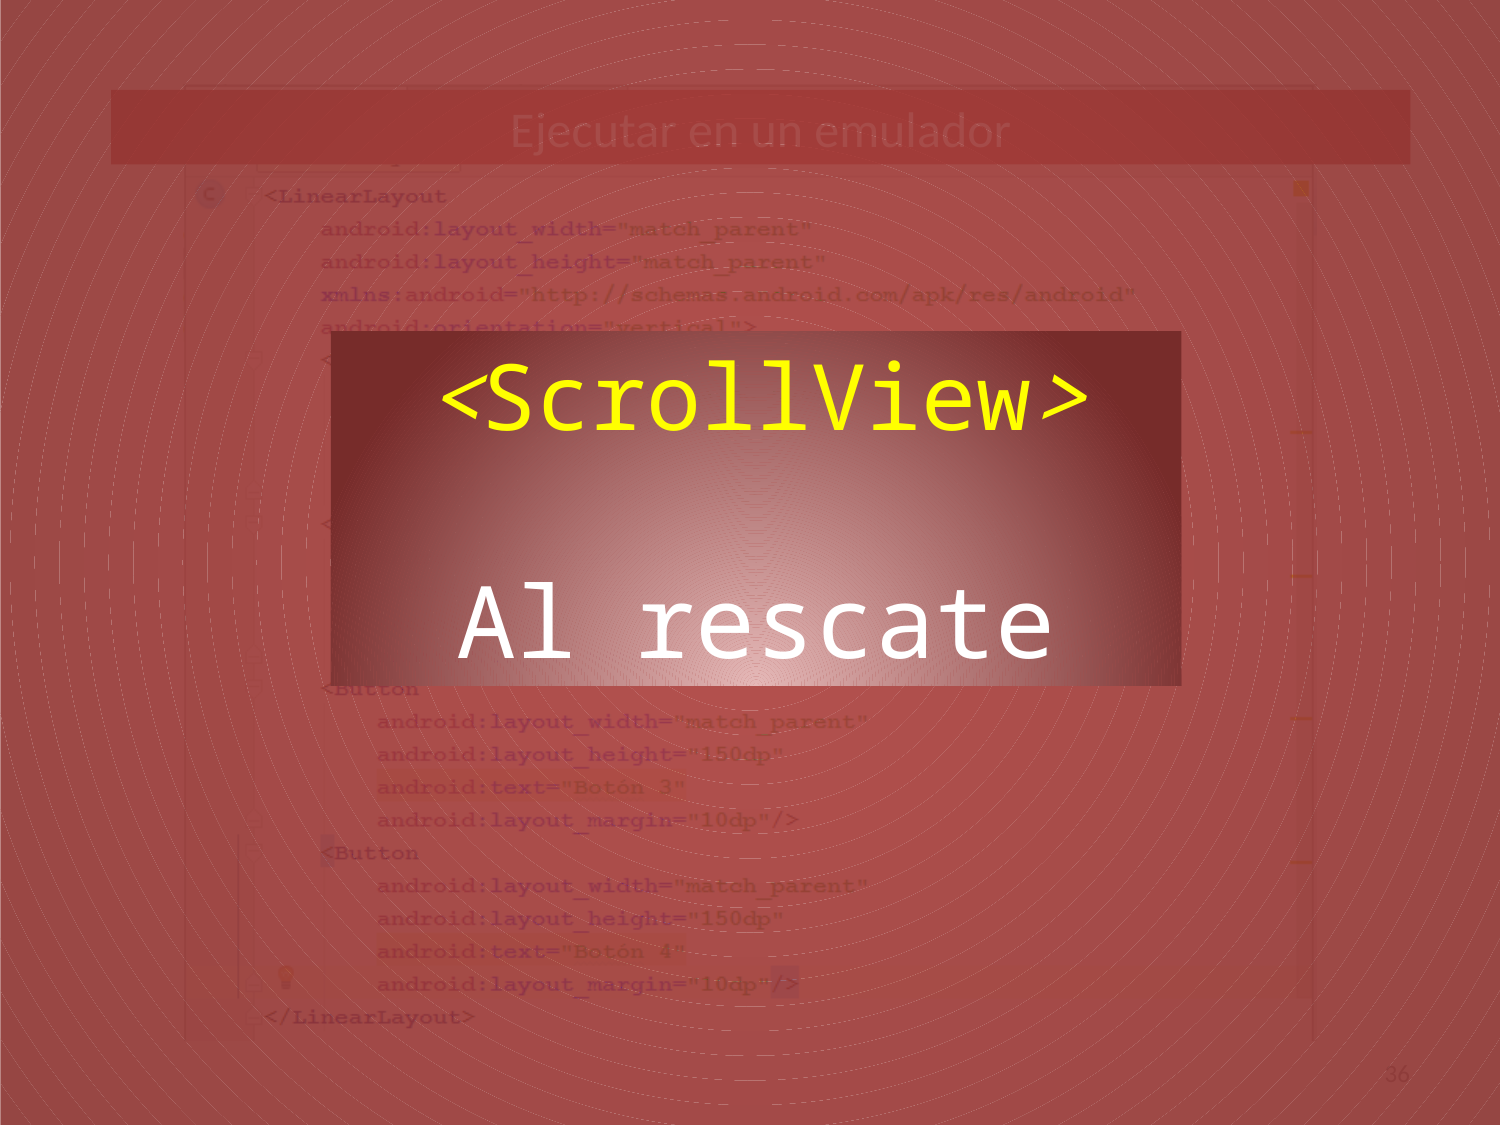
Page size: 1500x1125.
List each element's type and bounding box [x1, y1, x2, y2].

text_box [0, 0, 1500, 1125]
